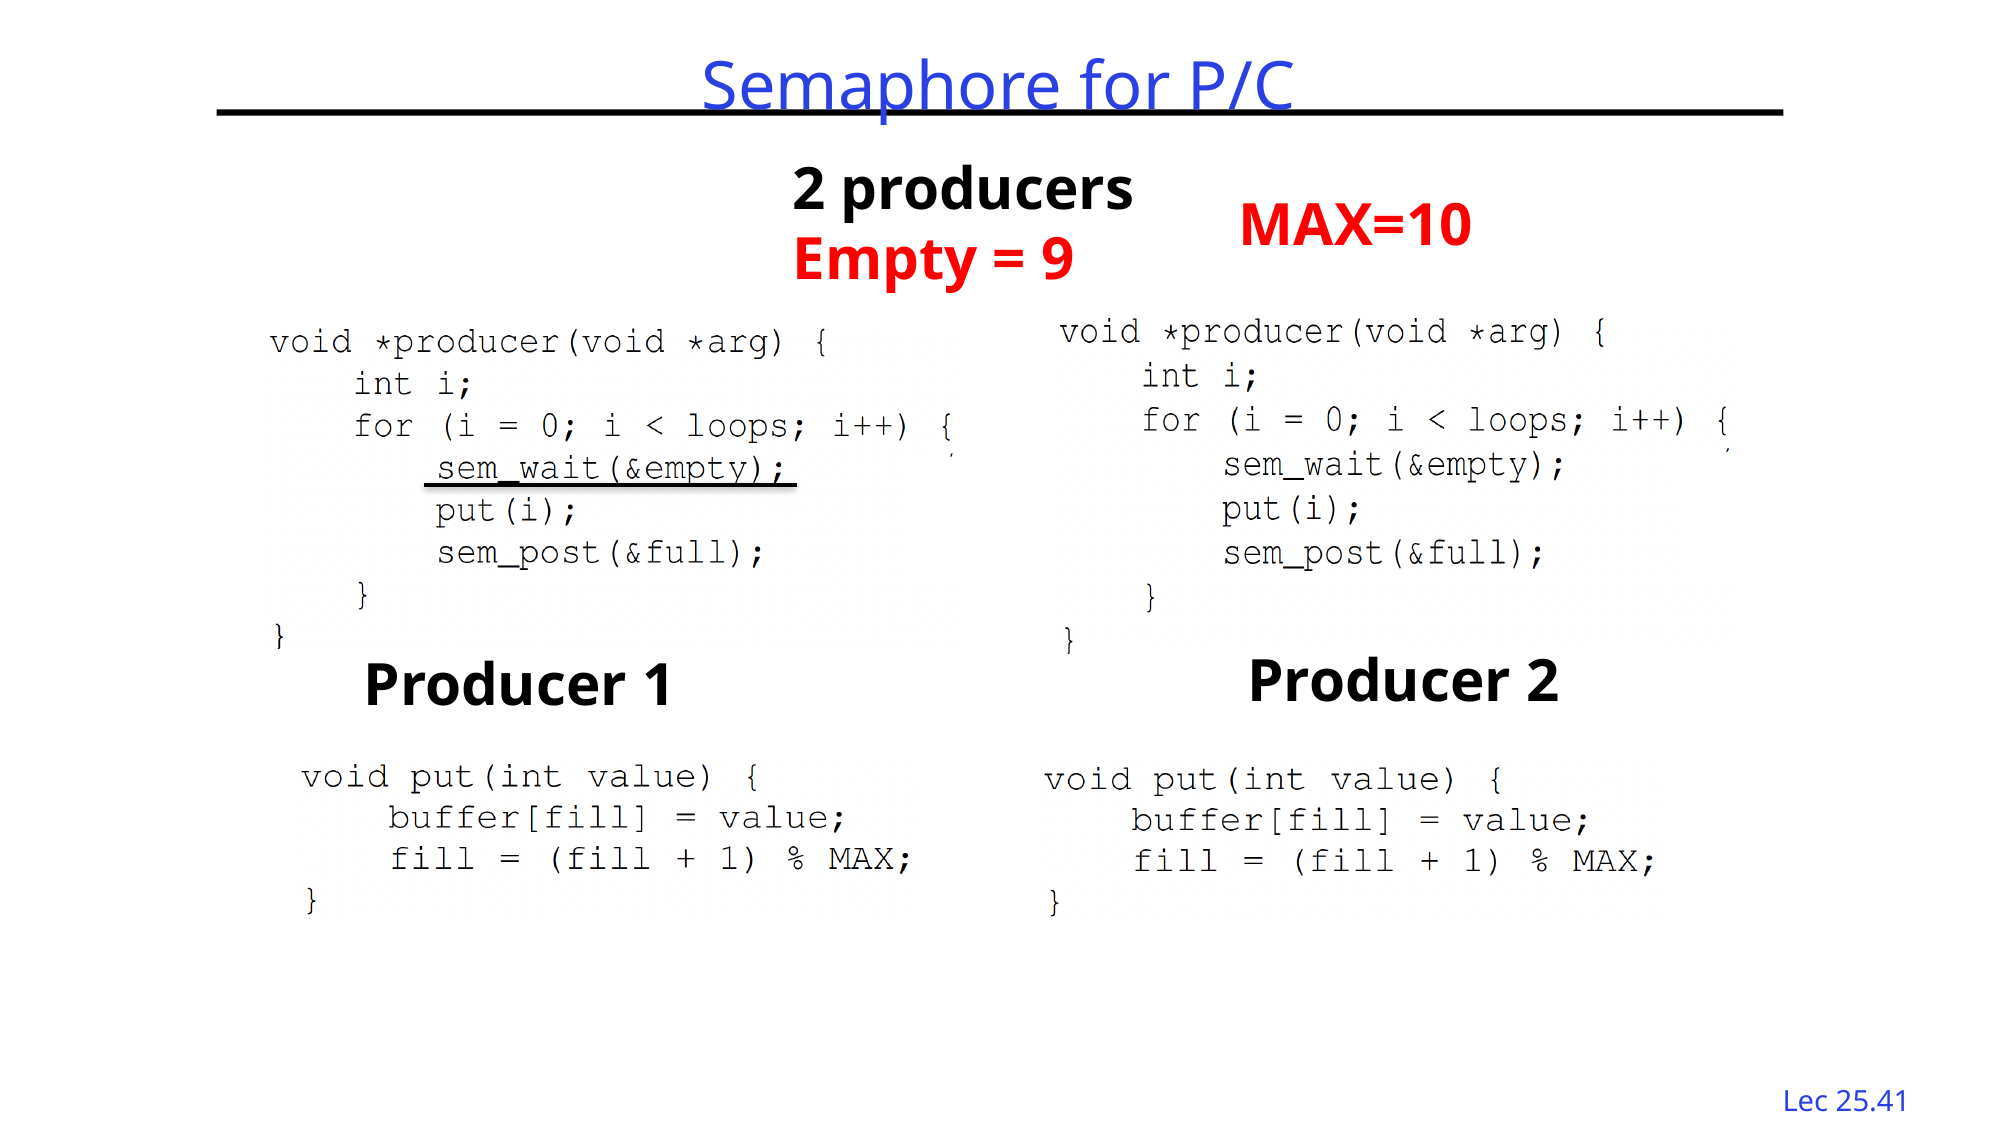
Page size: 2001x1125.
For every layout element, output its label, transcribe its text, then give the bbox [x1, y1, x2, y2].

picture [1031, 758, 1667, 925]
text_box MAX=10 [1224, 179, 1488, 264]
text_box 2 producers Empty = 9 [777, 143, 1149, 299]
title Semaphore for P/C [68, 45, 1929, 152]
picture [287, 756, 924, 923]
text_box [261, 326, 975, 650]
text_box Producer 1 [348, 659, 691, 725]
text_box Producer 2 [1232, 663, 1575, 721]
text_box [1051, 315, 1751, 655]
